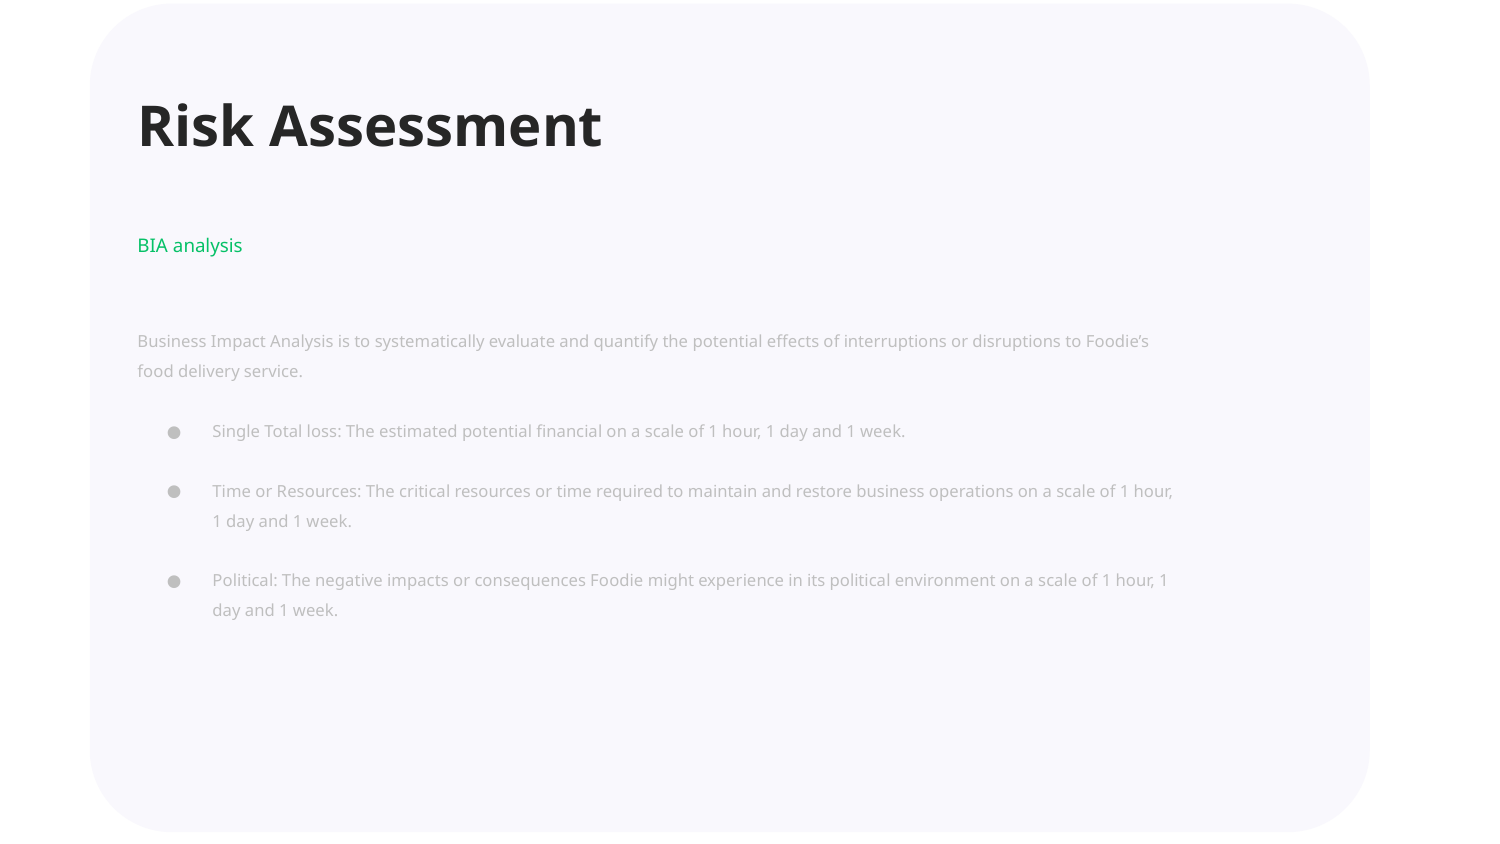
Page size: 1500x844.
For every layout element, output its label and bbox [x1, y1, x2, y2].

text_box [129, 85, 1370, 800]
text_box [89, 3, 1370, 833]
